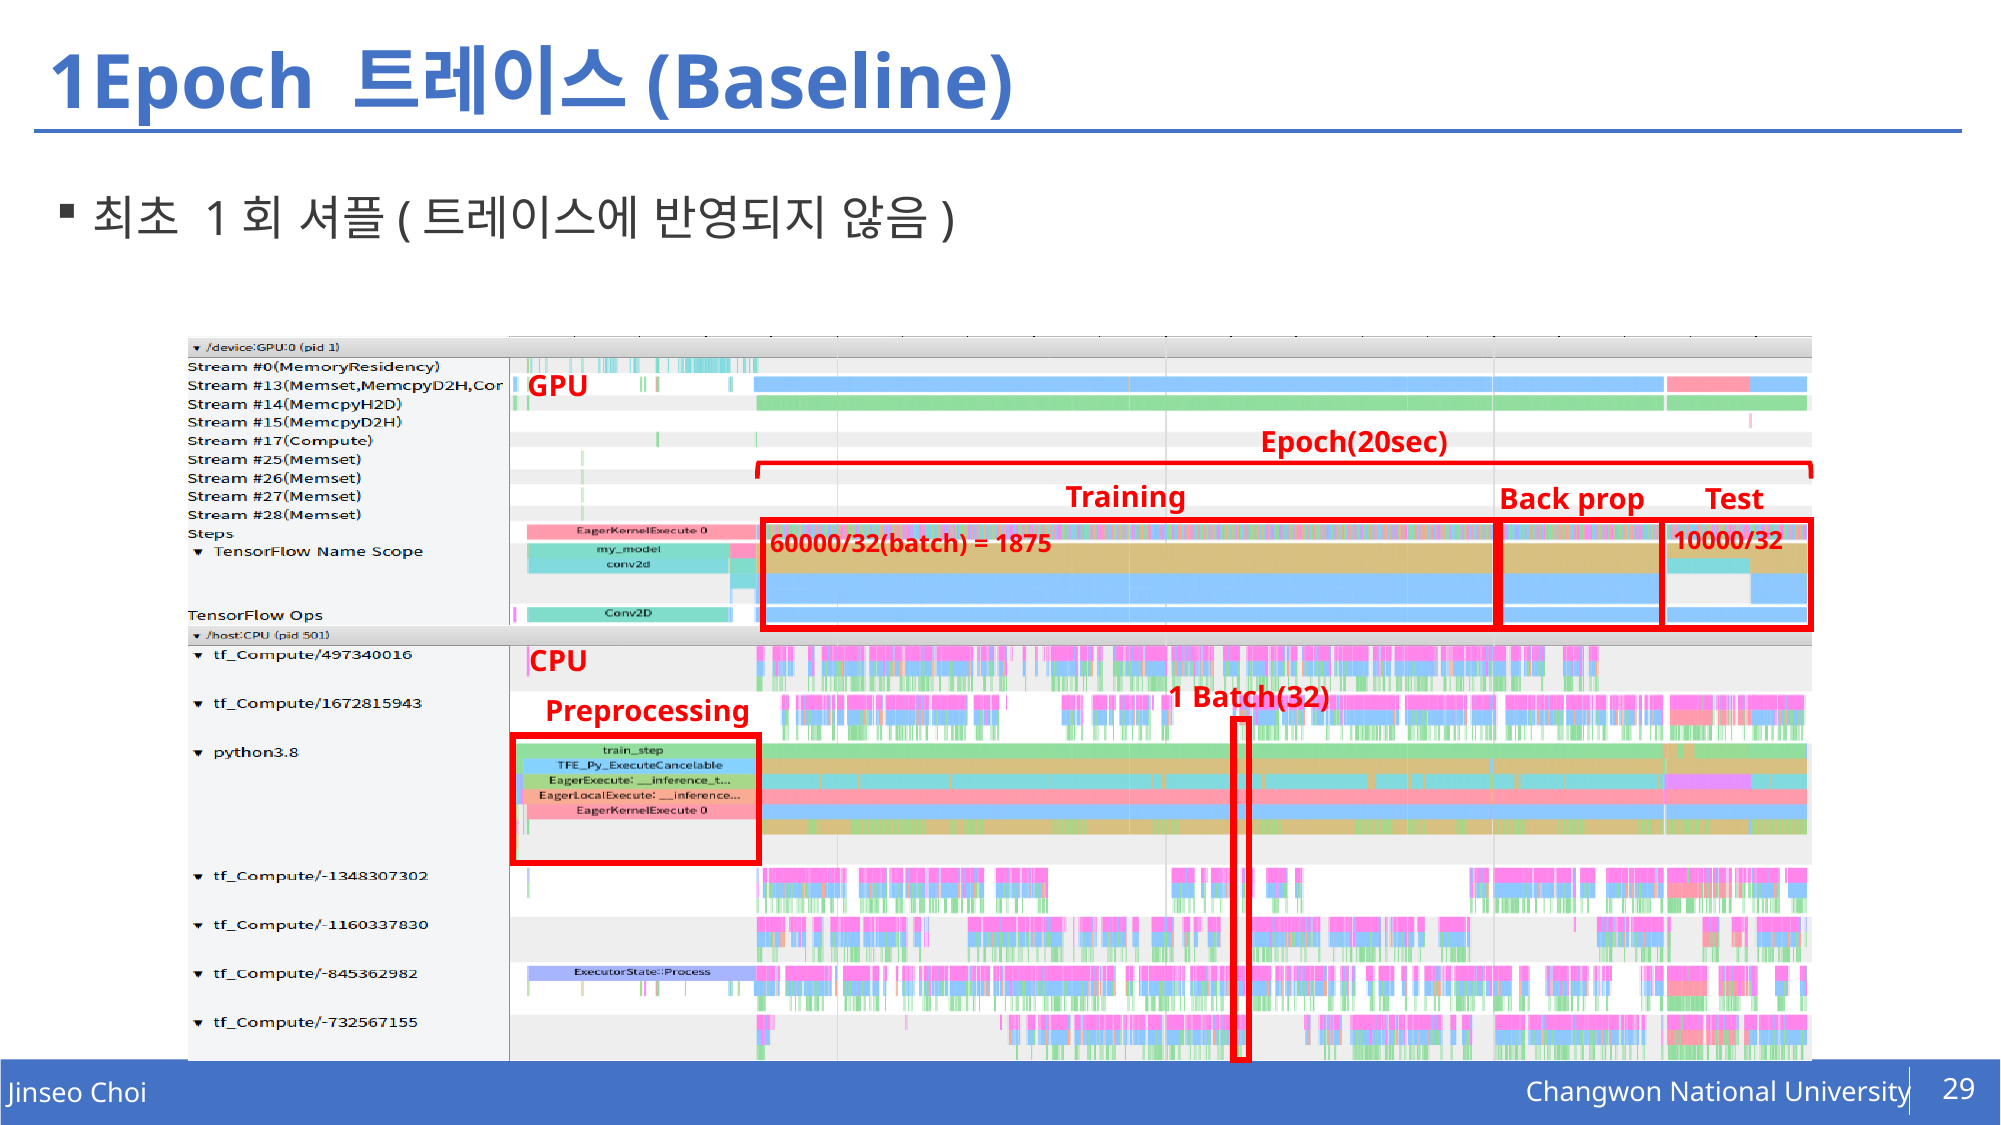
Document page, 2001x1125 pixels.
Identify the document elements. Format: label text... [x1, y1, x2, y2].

slide_number 29 [1922, 1060, 1996, 1121]
title 1Epoch 트레이스(Baseline) [33, 27, 1963, 143]
picture [188, 336, 1812, 1061]
text_box 최초 1회 셔플(트레이스에 반영되지 않음) [41, 158, 1971, 1003]
